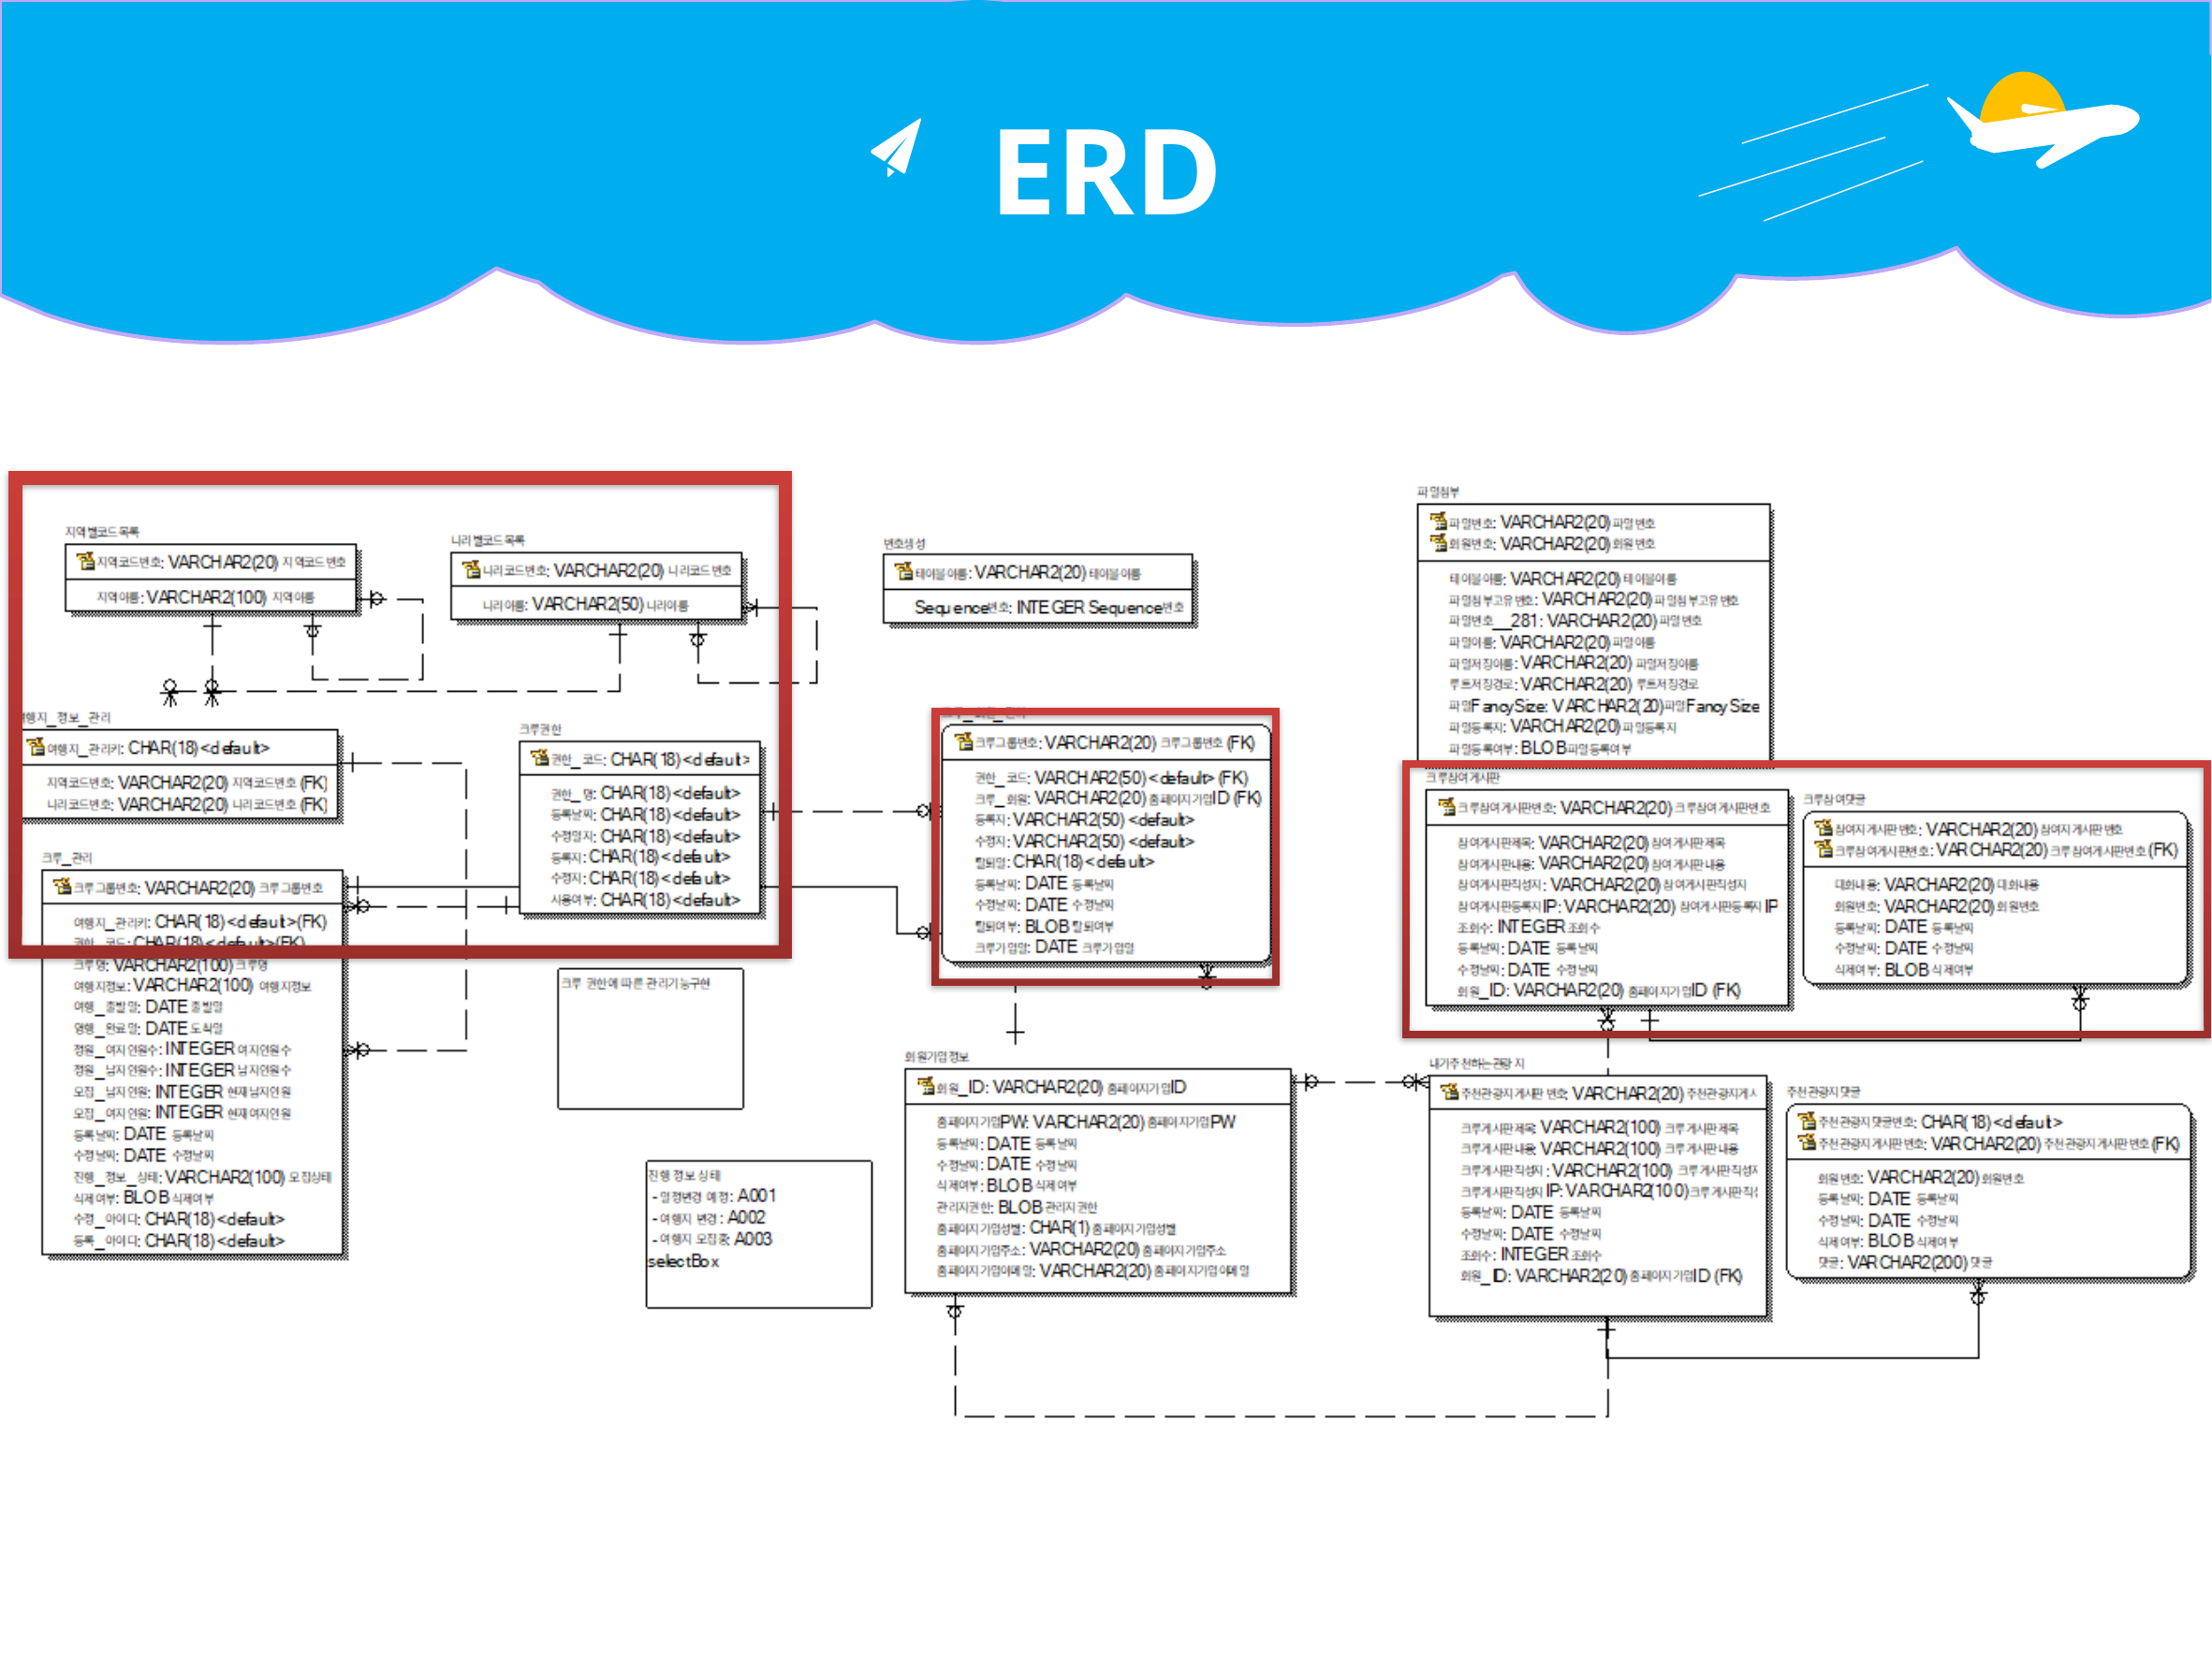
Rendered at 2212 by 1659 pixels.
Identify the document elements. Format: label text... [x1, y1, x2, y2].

text_box [0, 0, 2212, 345]
text_box ERD [166, 71, 2047, 264]
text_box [1698, 45, 2120, 222]
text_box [0, 470, 2212, 1436]
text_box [871, 118, 922, 178]
